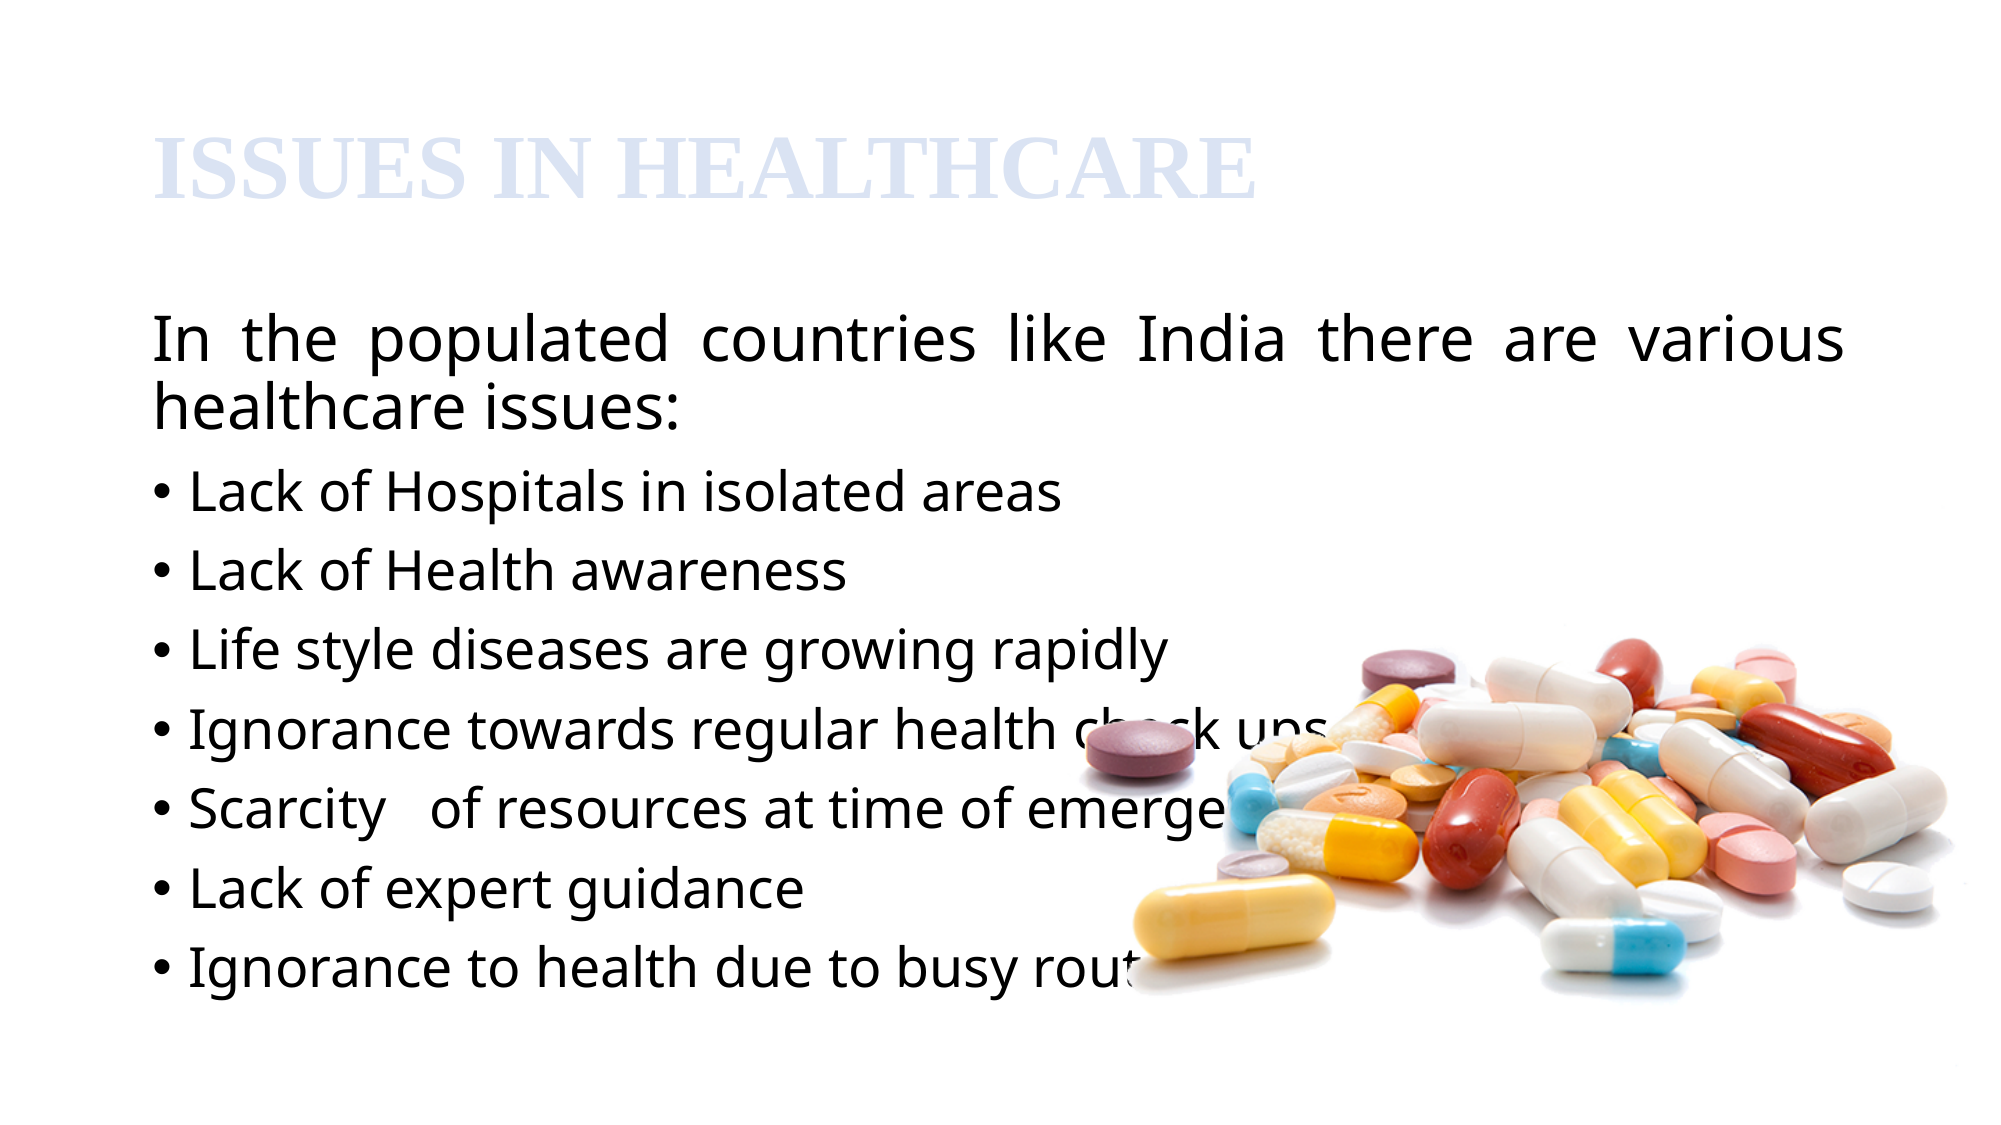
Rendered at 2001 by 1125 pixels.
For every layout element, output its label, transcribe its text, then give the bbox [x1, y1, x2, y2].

title ISSUES IN HEALTHCARE [137, 59, 1863, 278]
list In the populated countries like India there are various healthcare issues: Lack of Hospitals in isolated areas Lack of Health awareness Life style diseases are growing rapidly Ignorance towards regular health check ups Scarcity of resources at time of emergency Lack of expert guidance Ignorance to health due to busy routine [137, 299, 1863, 1014]
picture [1028, 443, 2000, 1125]
